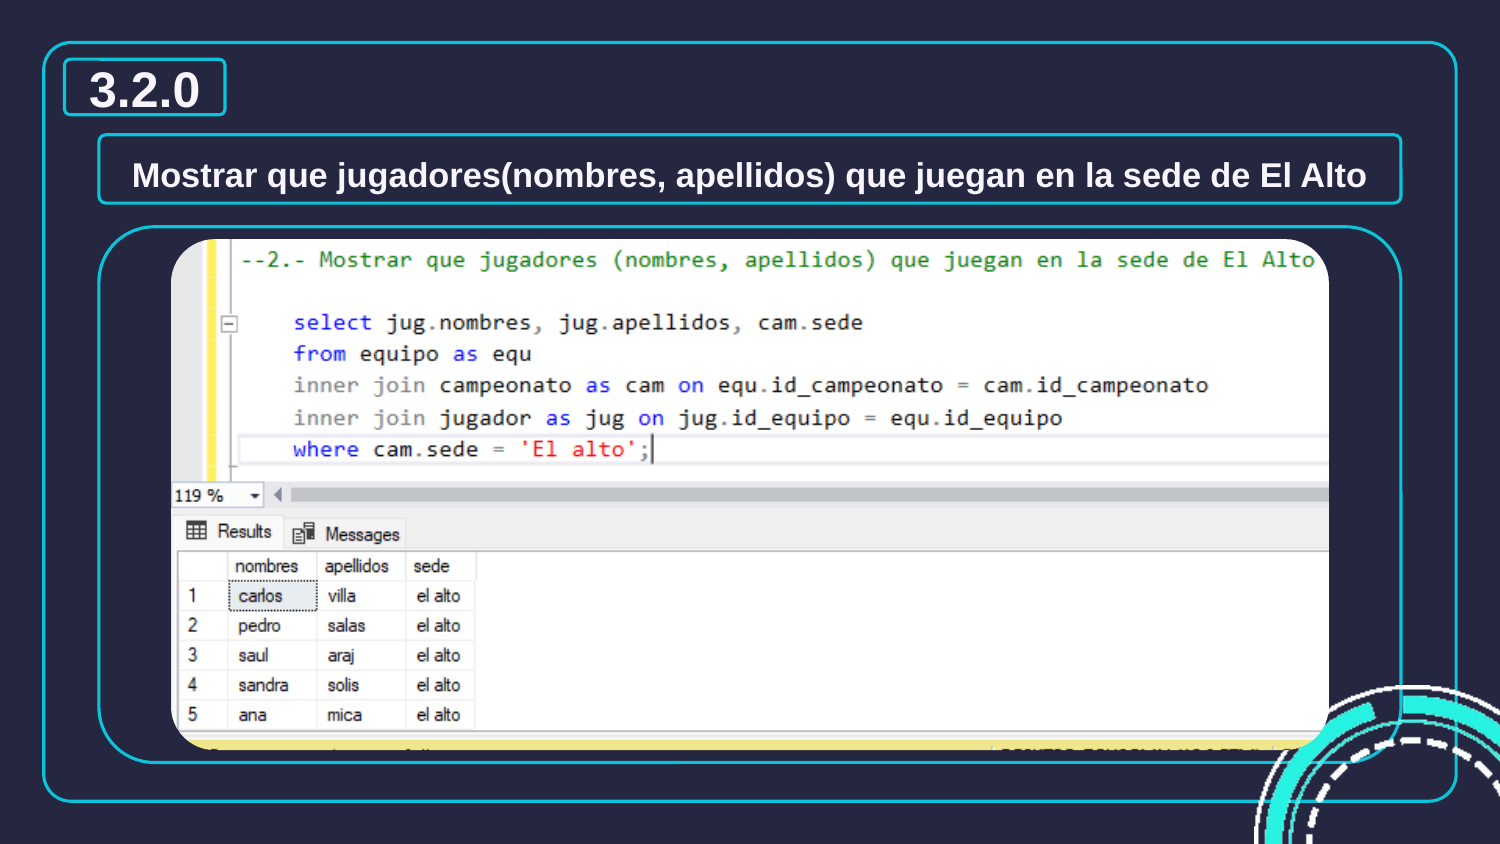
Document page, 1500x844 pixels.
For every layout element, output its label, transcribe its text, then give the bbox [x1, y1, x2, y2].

title Mostrar que jugadores(nombres, apellidos) que juegan en la sede de El Alto [98, 197, 1401, 221]
picture [170, 238, 1500, 844]
title Mostrar que jugadores(nombres, apellidos) que juegan en la sede de El Alto [98, 125, 1401, 141]
text_box 3.2.0 [64, 59, 225, 115]
text_box [98, 226, 1401, 763]
text_box [98, 134, 1401, 204]
